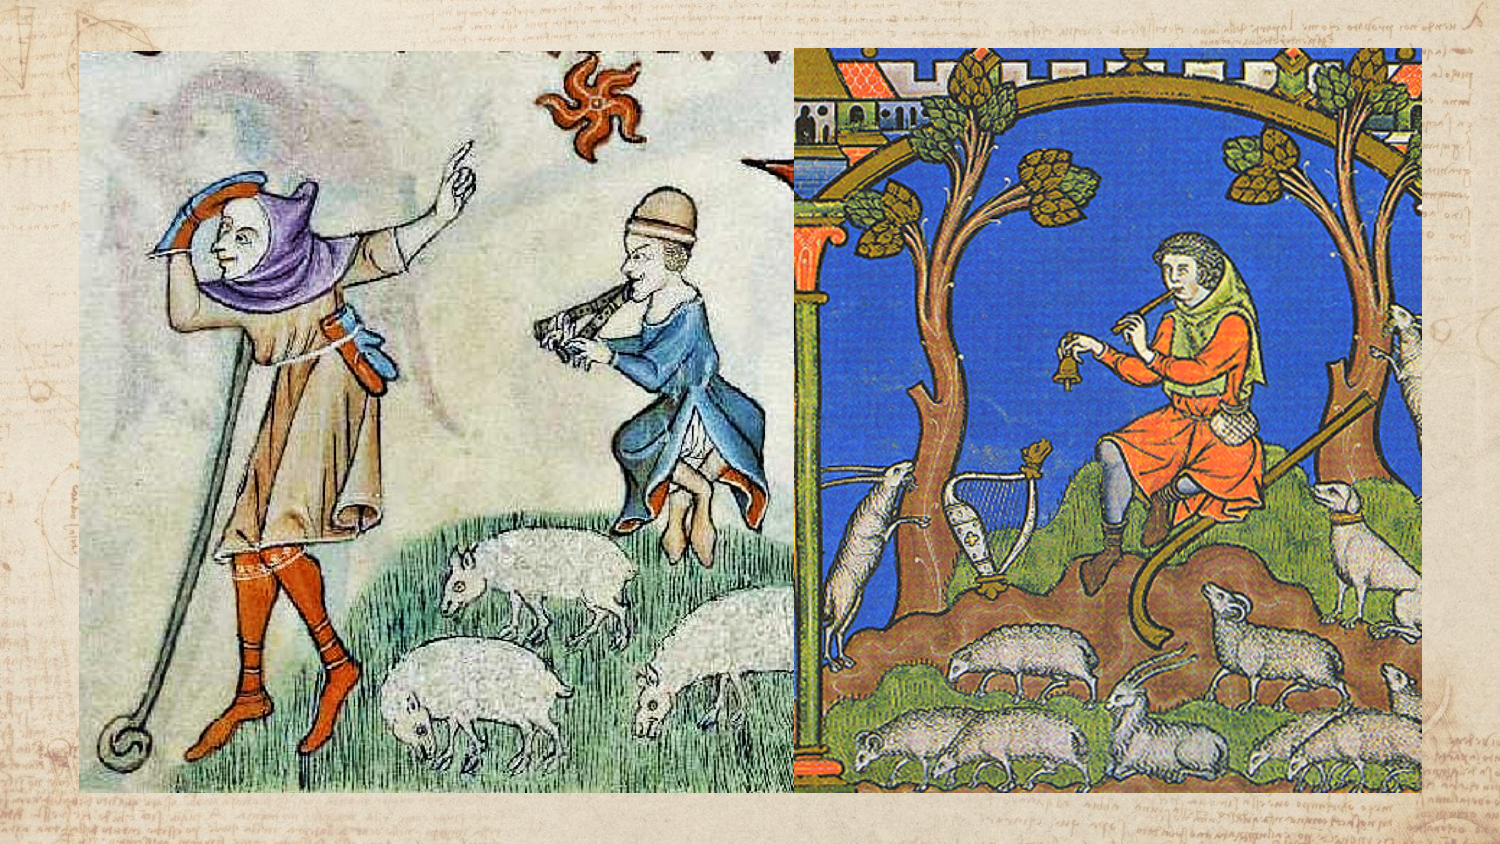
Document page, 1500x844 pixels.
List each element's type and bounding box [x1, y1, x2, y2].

picture [78, 47, 1422, 793]
